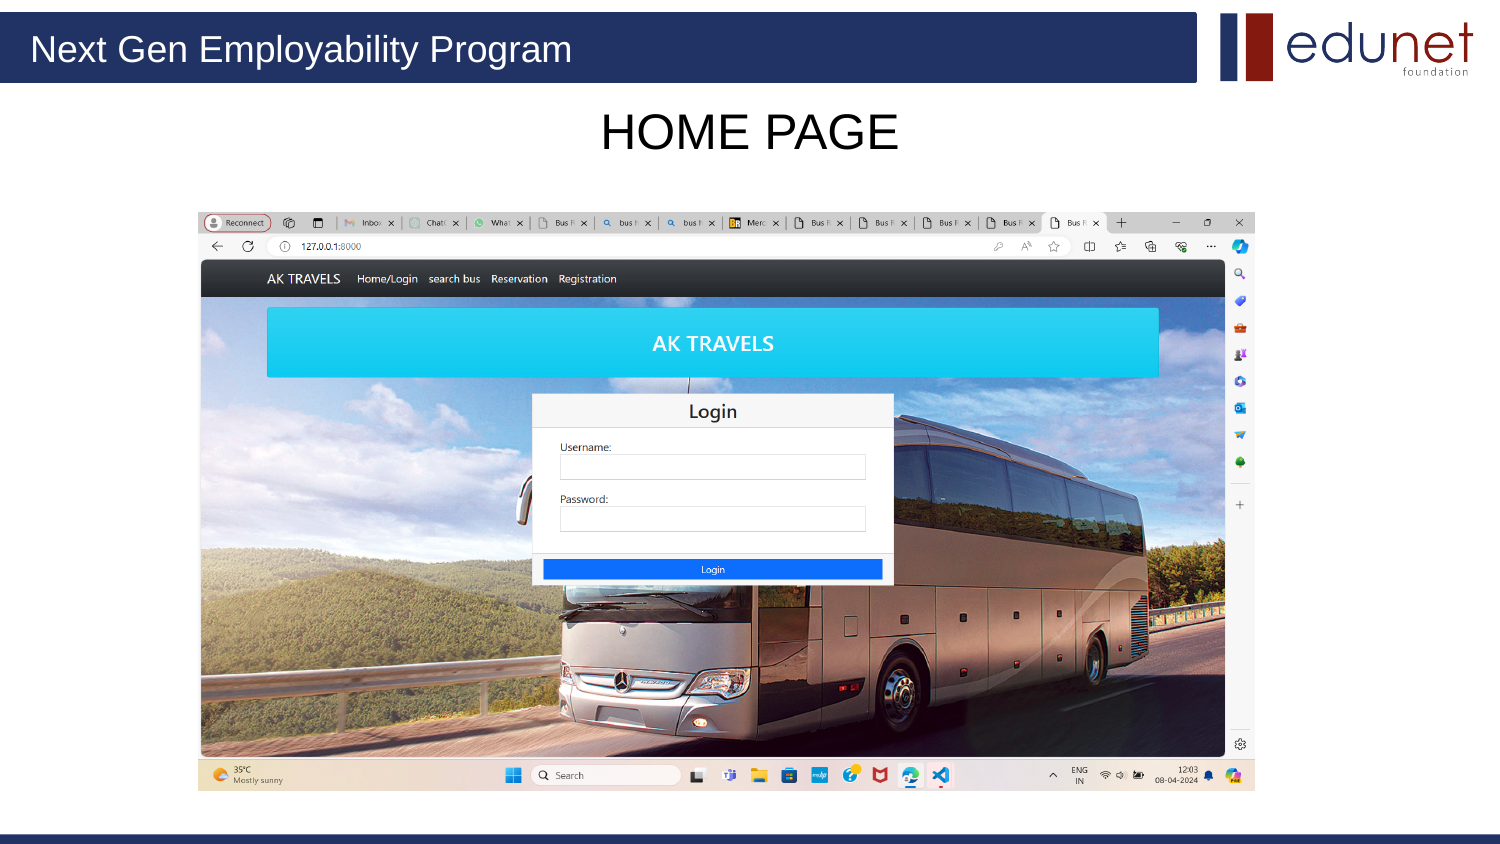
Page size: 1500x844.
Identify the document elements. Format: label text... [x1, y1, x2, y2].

picture [1279, 14, 1482, 83]
title HOME PAGE [25, 100, 1475, 175]
picture [198, 212, 1255, 791]
